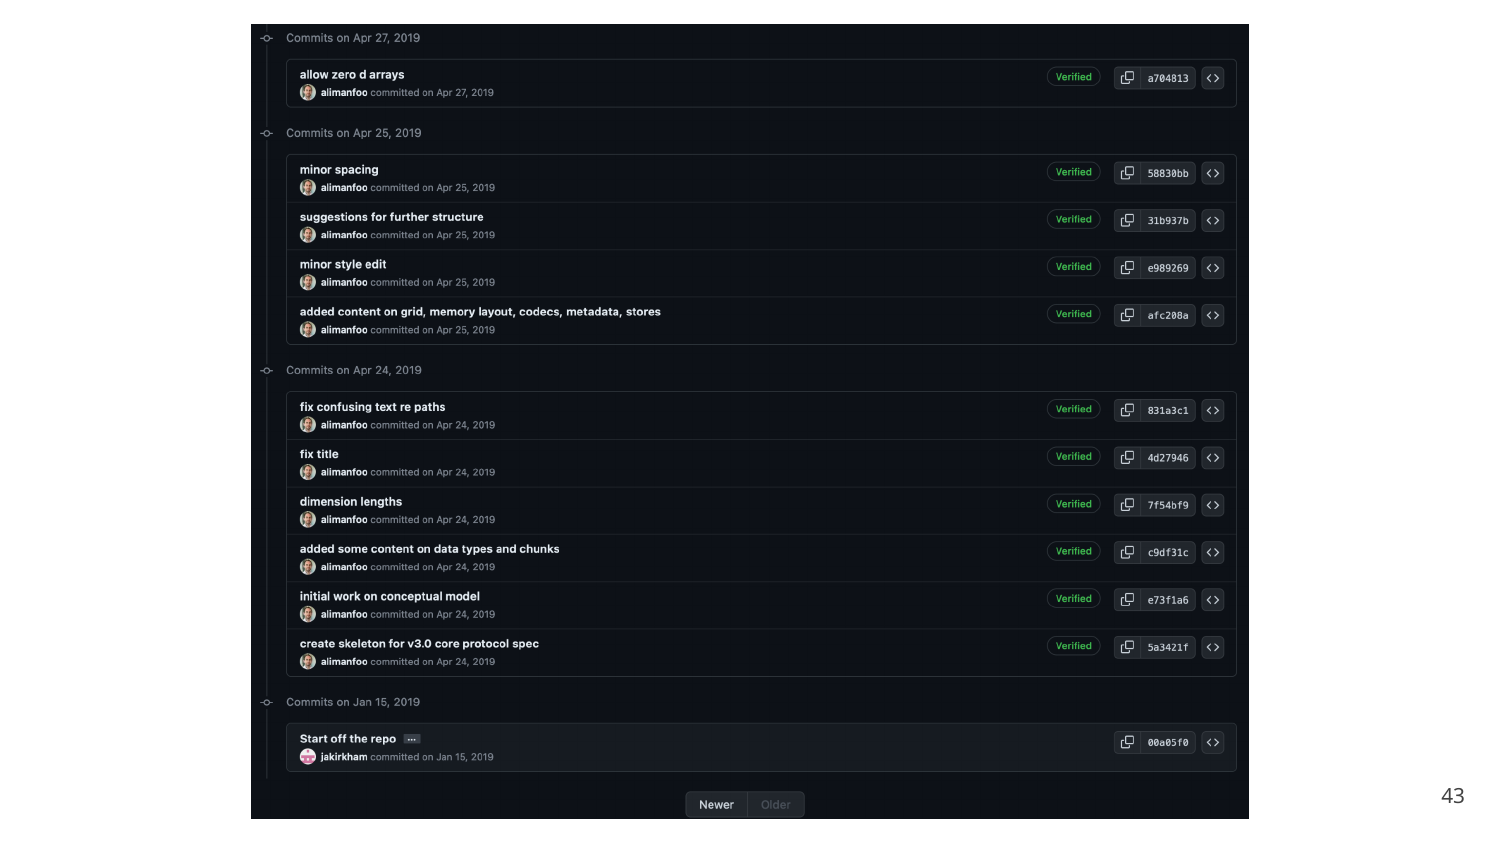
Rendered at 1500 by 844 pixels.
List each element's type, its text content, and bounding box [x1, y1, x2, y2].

slide_number ‹#› [1389, 764, 1480, 830]
picture [251, 24, 1249, 819]
